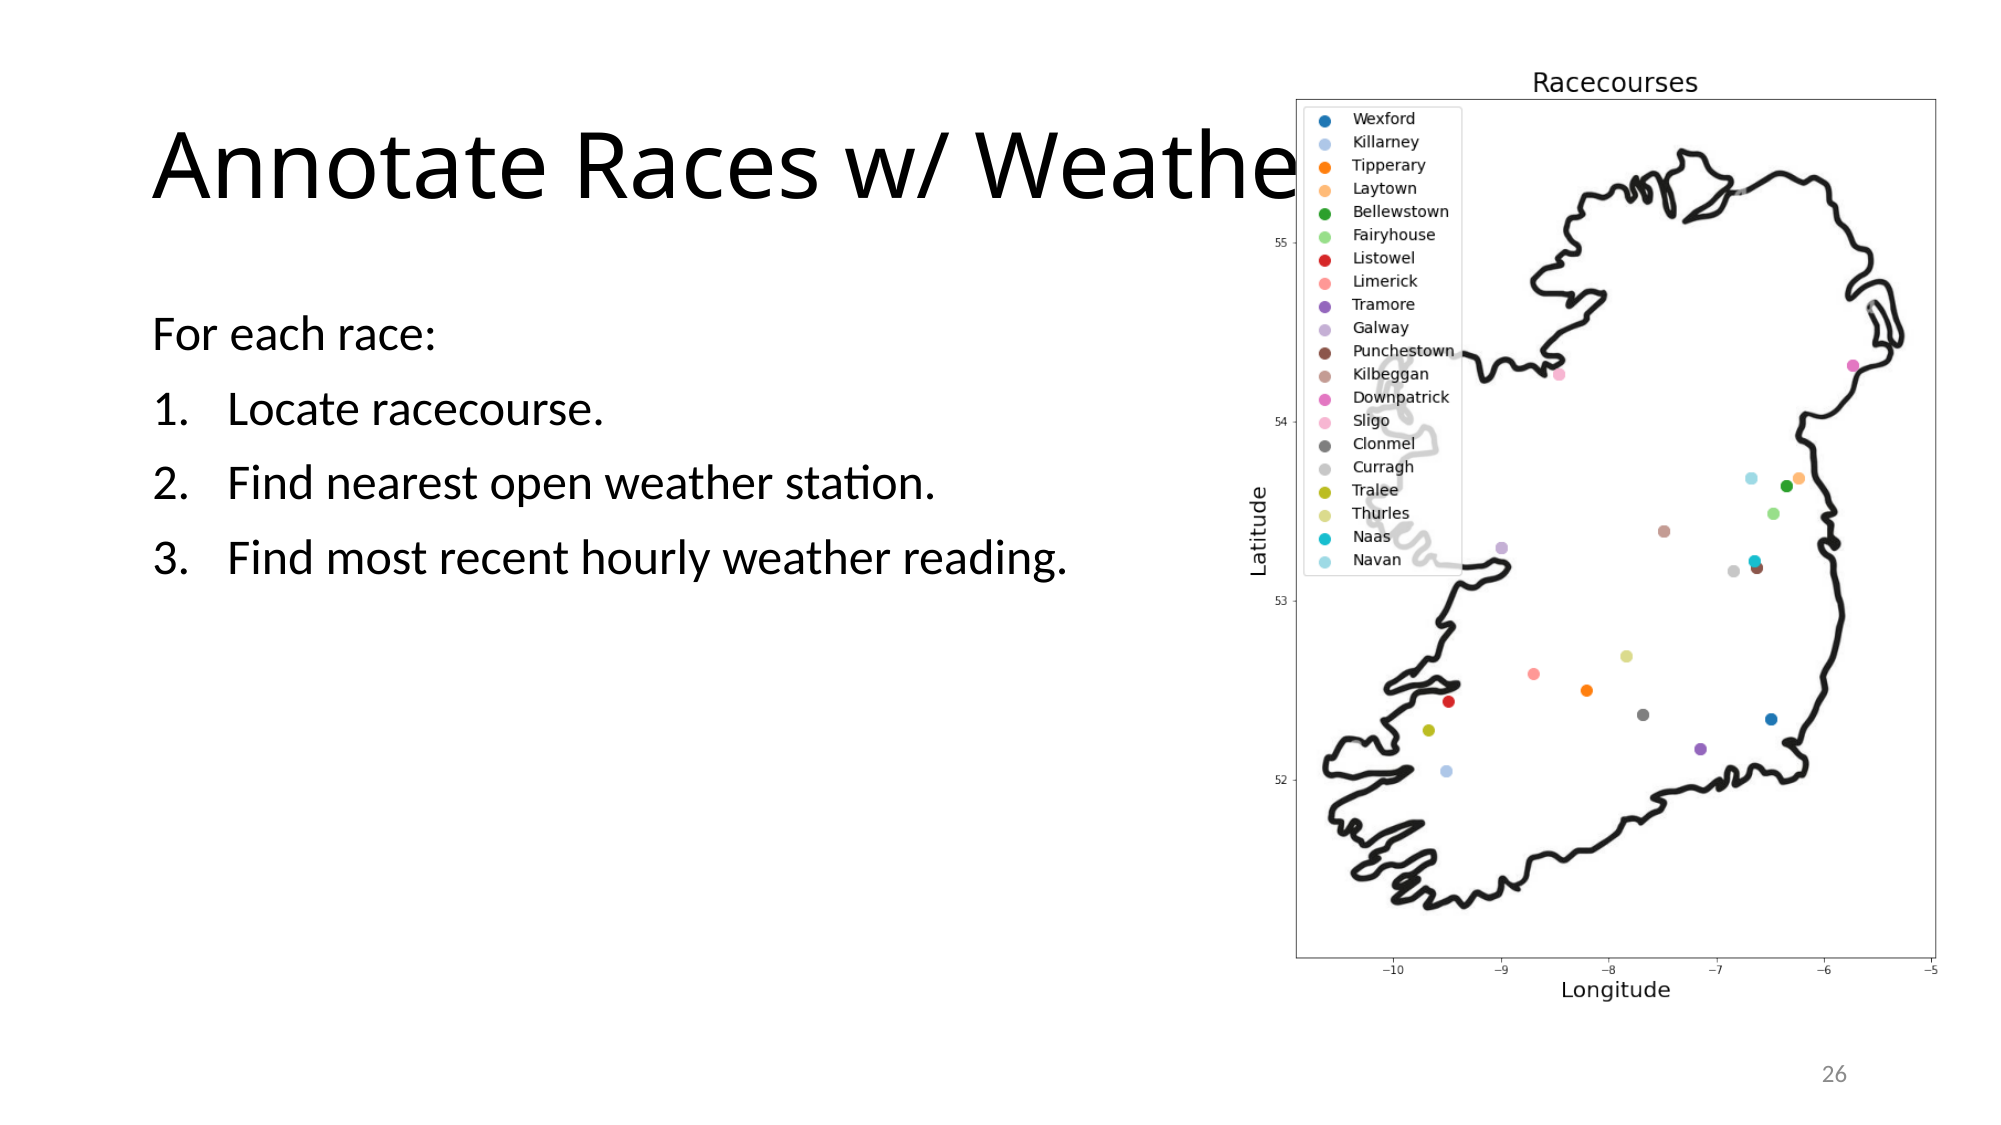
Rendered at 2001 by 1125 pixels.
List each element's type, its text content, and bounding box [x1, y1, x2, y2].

text_box For each race: Locate racecourse. Find nearest open weather station. Find most recent hourly weather reading. [137, 299, 1140, 986]
picture [1236, 59, 1952, 1015]
slide_number 26 [1412, 1042, 1863, 1103]
title Annotate Races w/ Weather [137, 59, 1236, 278]
